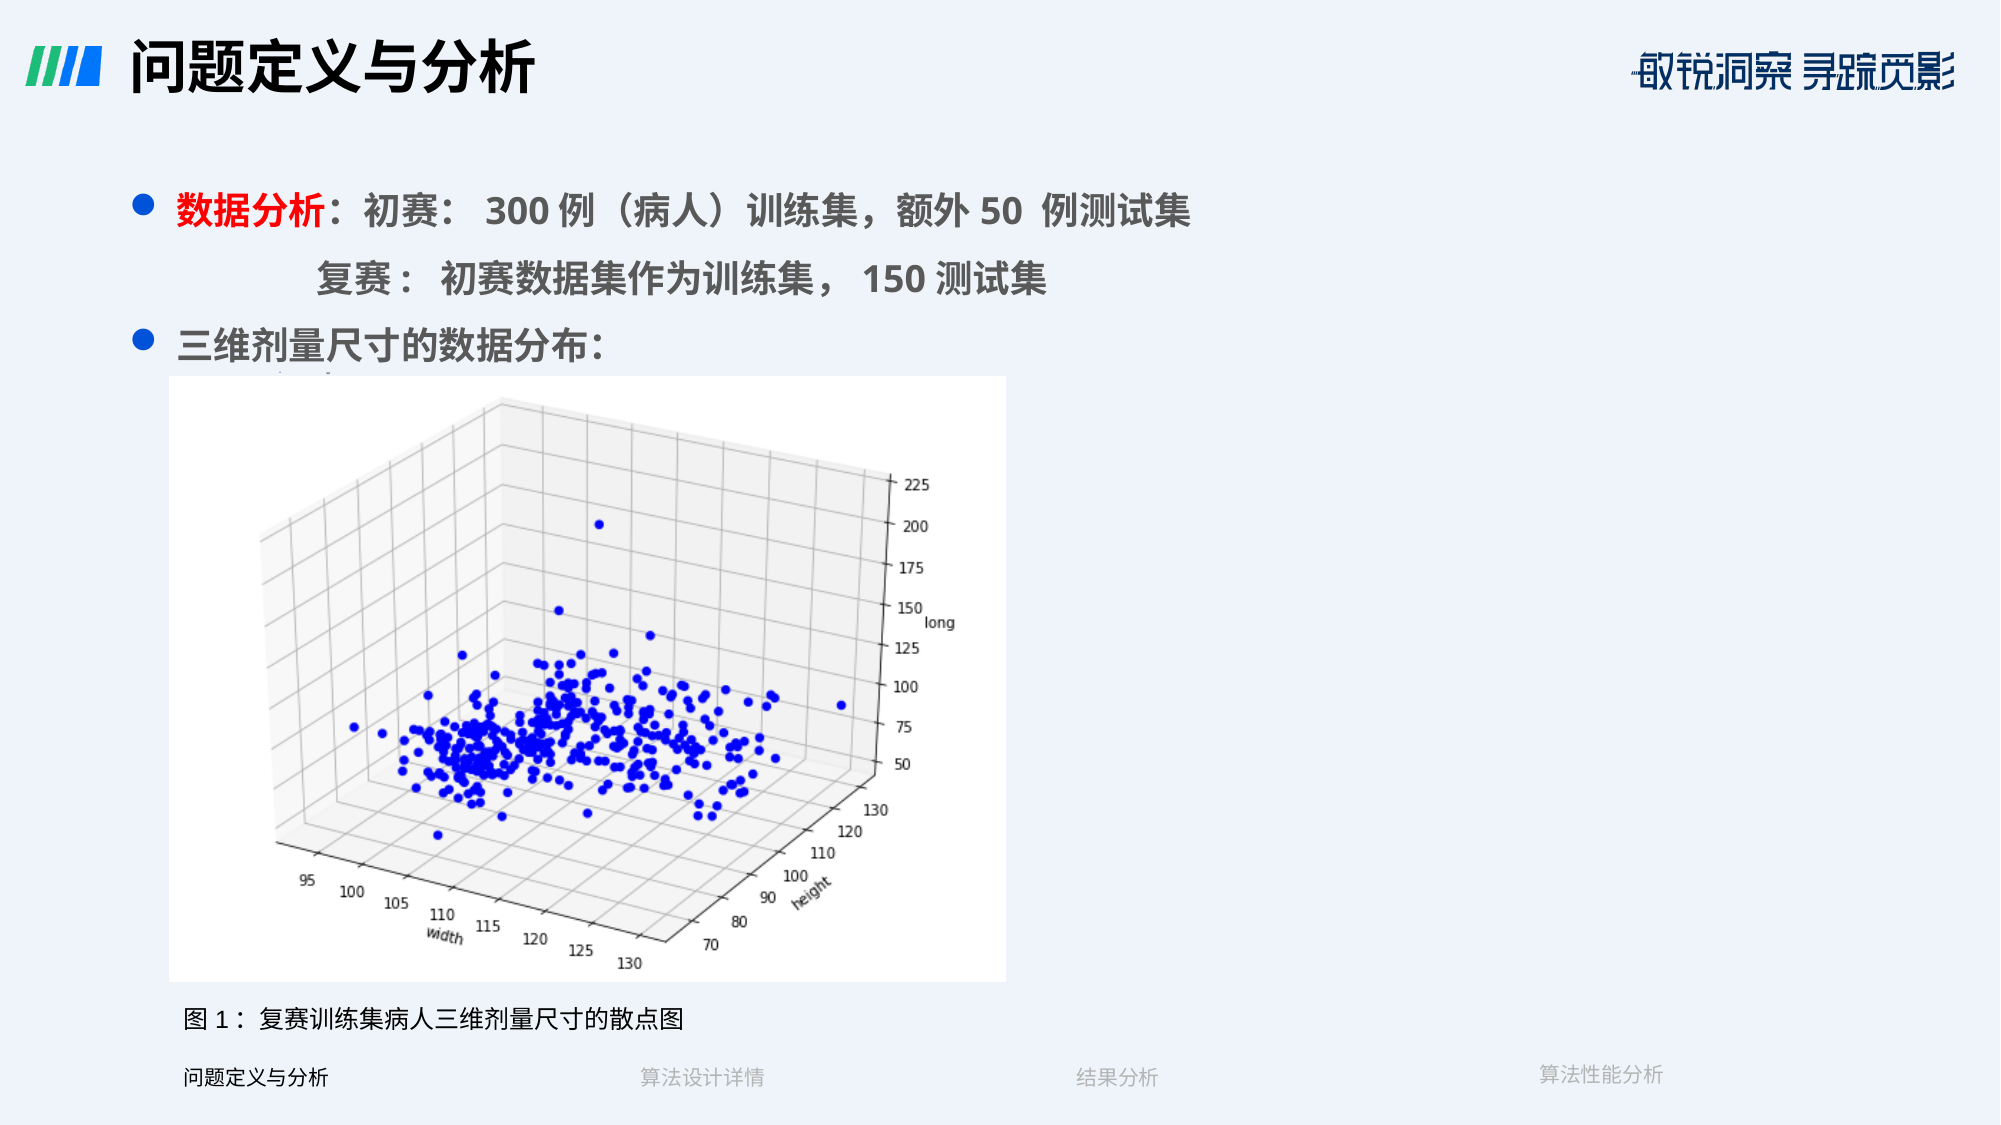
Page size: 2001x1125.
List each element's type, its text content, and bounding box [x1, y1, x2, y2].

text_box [169, 1054, 1831, 1098]
text_box 图1：复赛训练集病人三维剂量尺寸的散点图 [169, 996, 1006, 1041]
title 问题定义与分析 [114, 17, 1625, 124]
picture [1631, 51, 1954, 90]
picture [25, 46, 102, 86]
picture [169, 376, 1006, 982]
